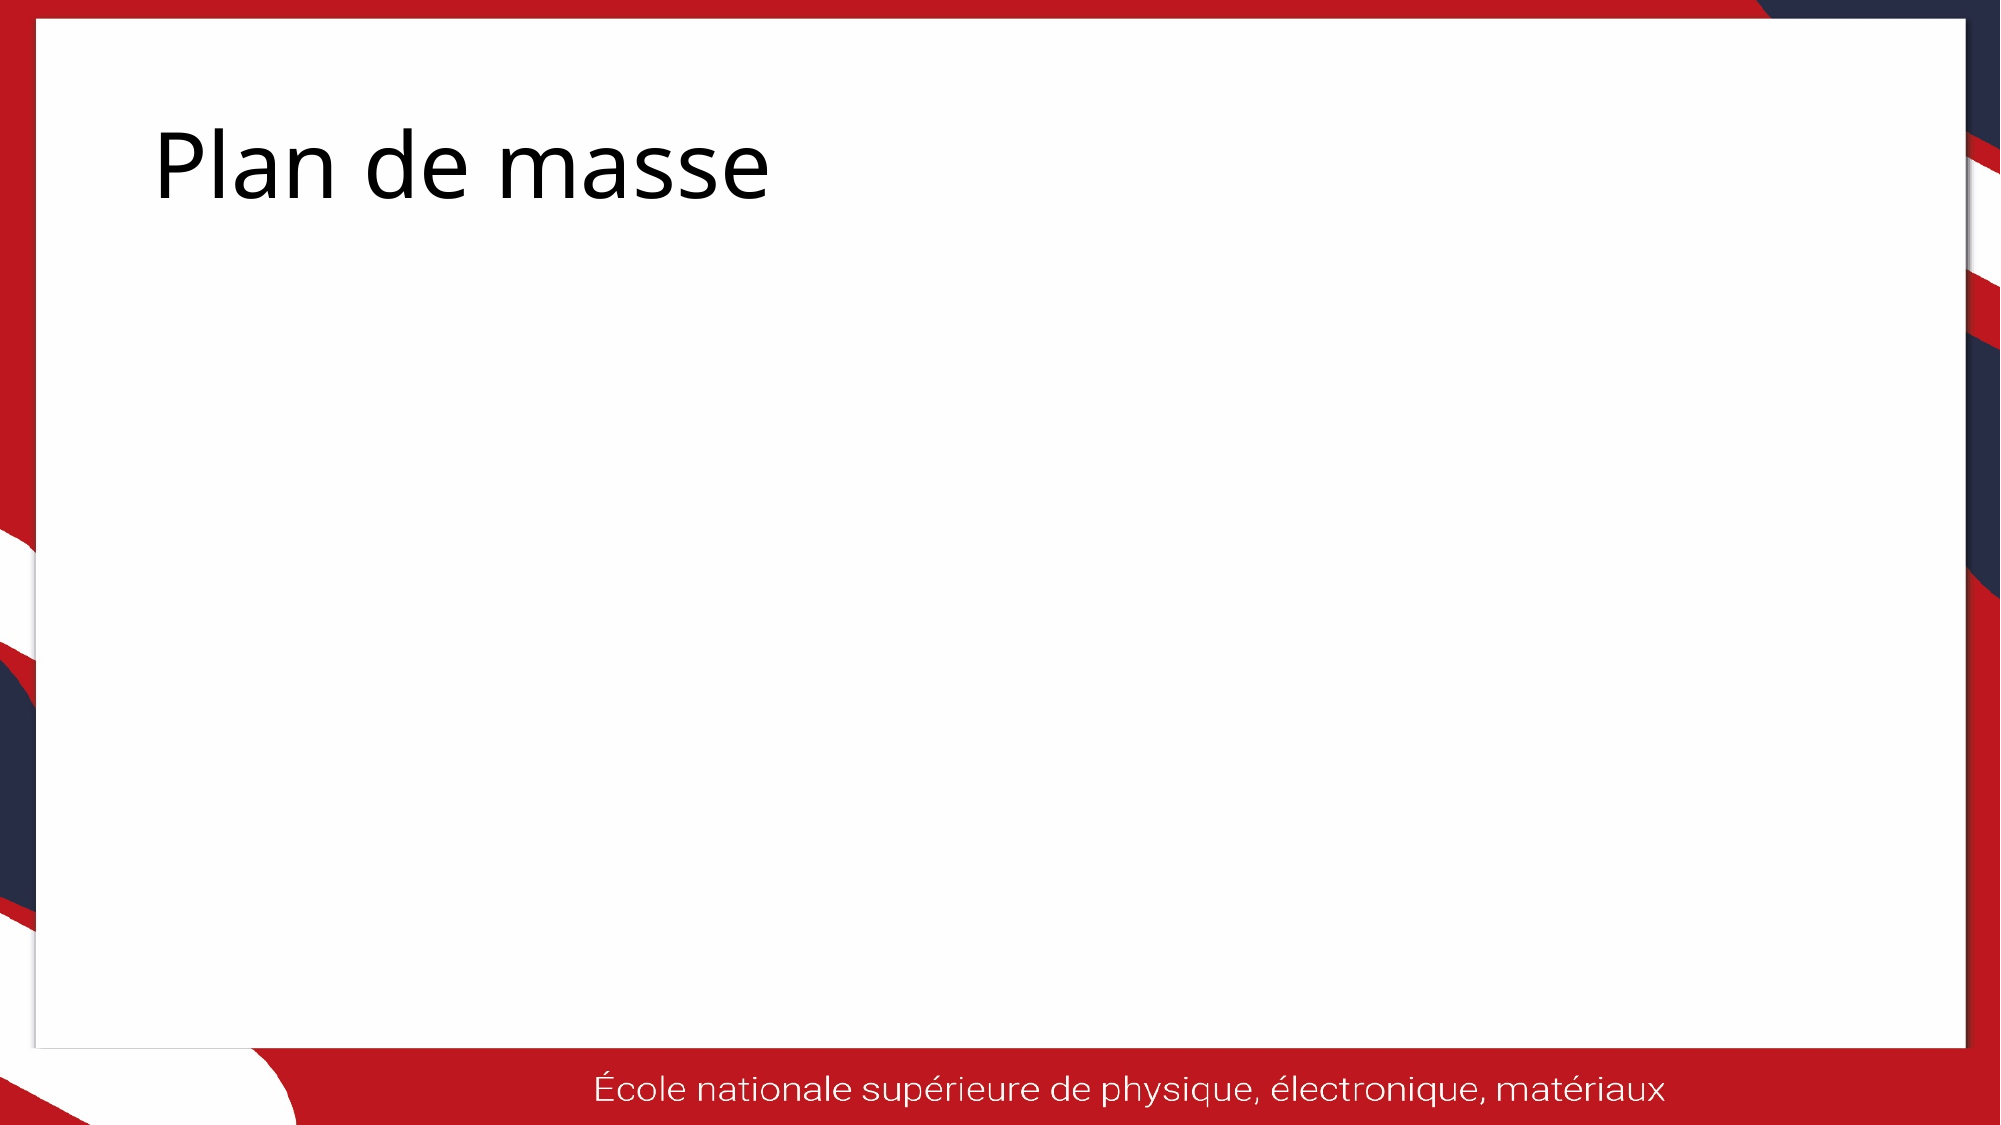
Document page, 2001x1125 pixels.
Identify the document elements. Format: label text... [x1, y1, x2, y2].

title Plan de masse [137, 59, 1863, 278]
slide_number 26 [1412, 1042, 1863, 1103]
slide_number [137, 1042, 588, 1103]
picture [0, 0, 2000, 1125]
